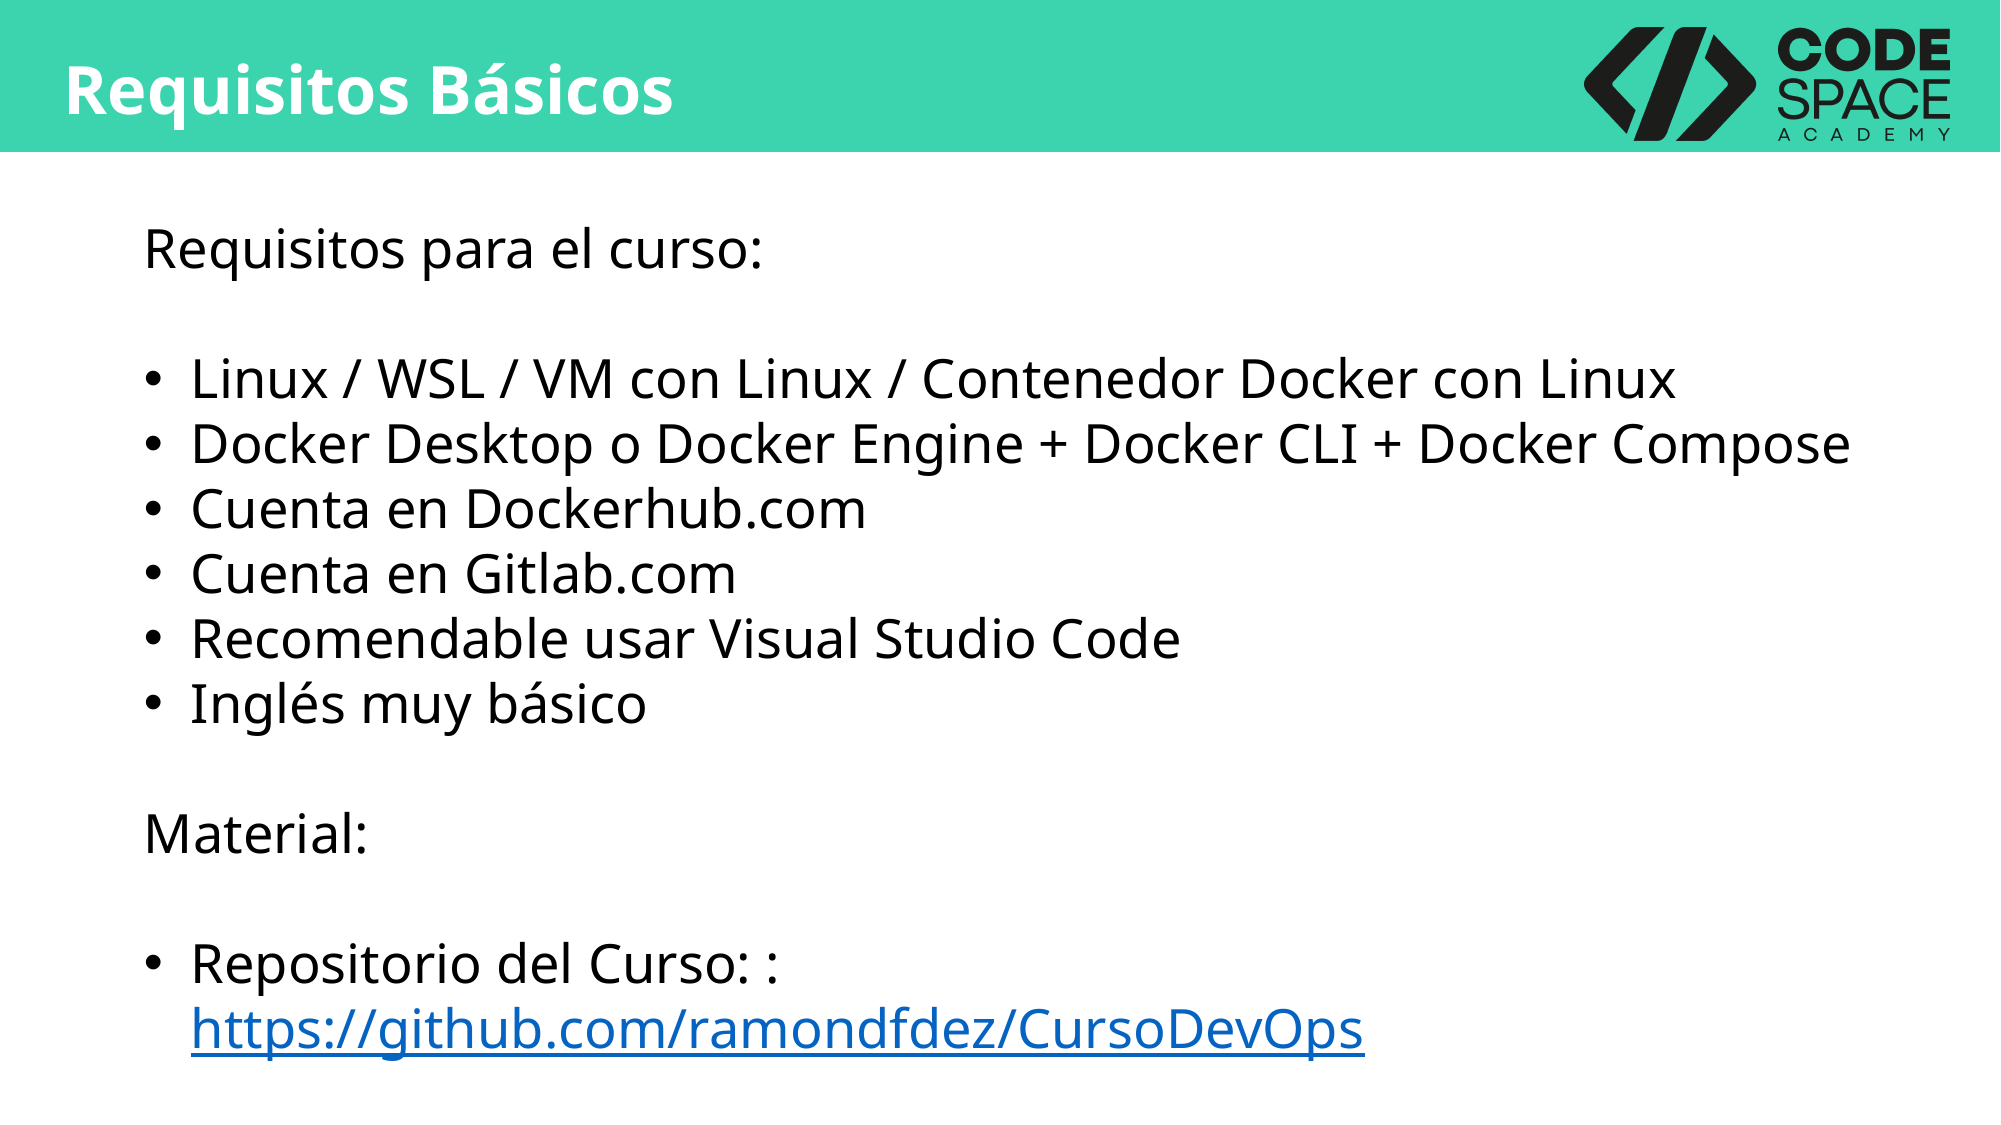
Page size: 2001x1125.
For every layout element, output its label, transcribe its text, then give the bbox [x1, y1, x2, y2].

text_box Requisitos para el curso: Linux / WSL / VM con Linux / Contenedor Docker con Linux Docker Desktop o Docker Engine + Docker CLI + Docker Compose Cuenta en Dockerhub.com Cuenta en Gitlab.com Recomendable usar Visual Studio Code Inglés muy básico Material: Repositorio del Curso: : https://github.com/ramondfdez/CursoDevOps [129, 207, 1930, 1121]
picture [1584, 27, 1950, 141]
text_box Requisitos Básicos [43, 36, 1458, 151]
text_box [0, 0, 2000, 152]
